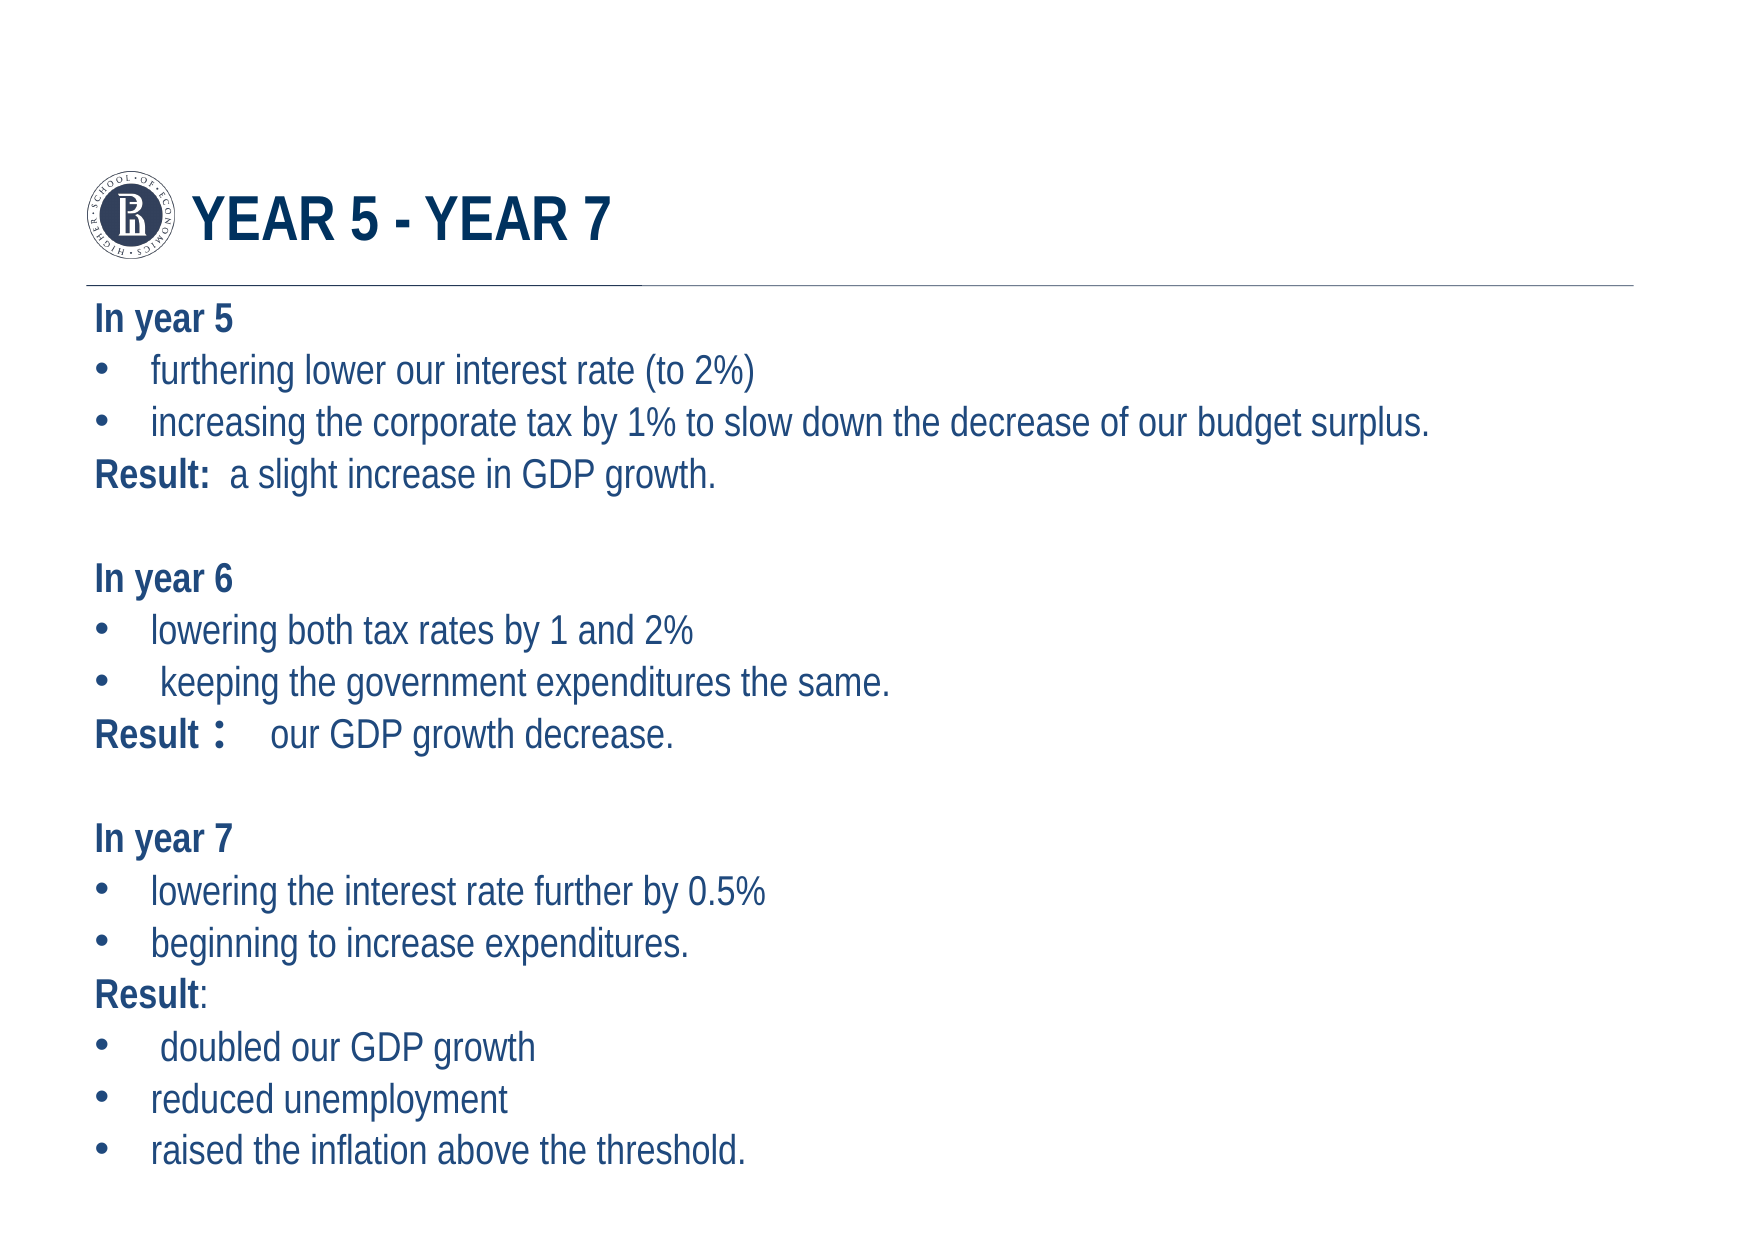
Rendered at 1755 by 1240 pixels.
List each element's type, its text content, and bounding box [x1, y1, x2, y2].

title YEAR 5 - YEAR 7 [189, 174, 878, 285]
picture [86, 170, 175, 259]
text_box In year 5 furthering lower our interest rate (to 2%) increasing the corporate tax by 1% to slow down the decrease of our budget surplus. Result: a slight increase in GDP growth. In year 6 lowering both tax rates by 1 and 2% keeping the government expenditures the same. Result： our GDP growth decrease. In year 7 lowering the interest rate further by 0.5% beginning to increase expenditures. Result: doubled our GDP growth reduced unemployment raised the inflation above the threshold. [92, 288, 1594, 1174]
